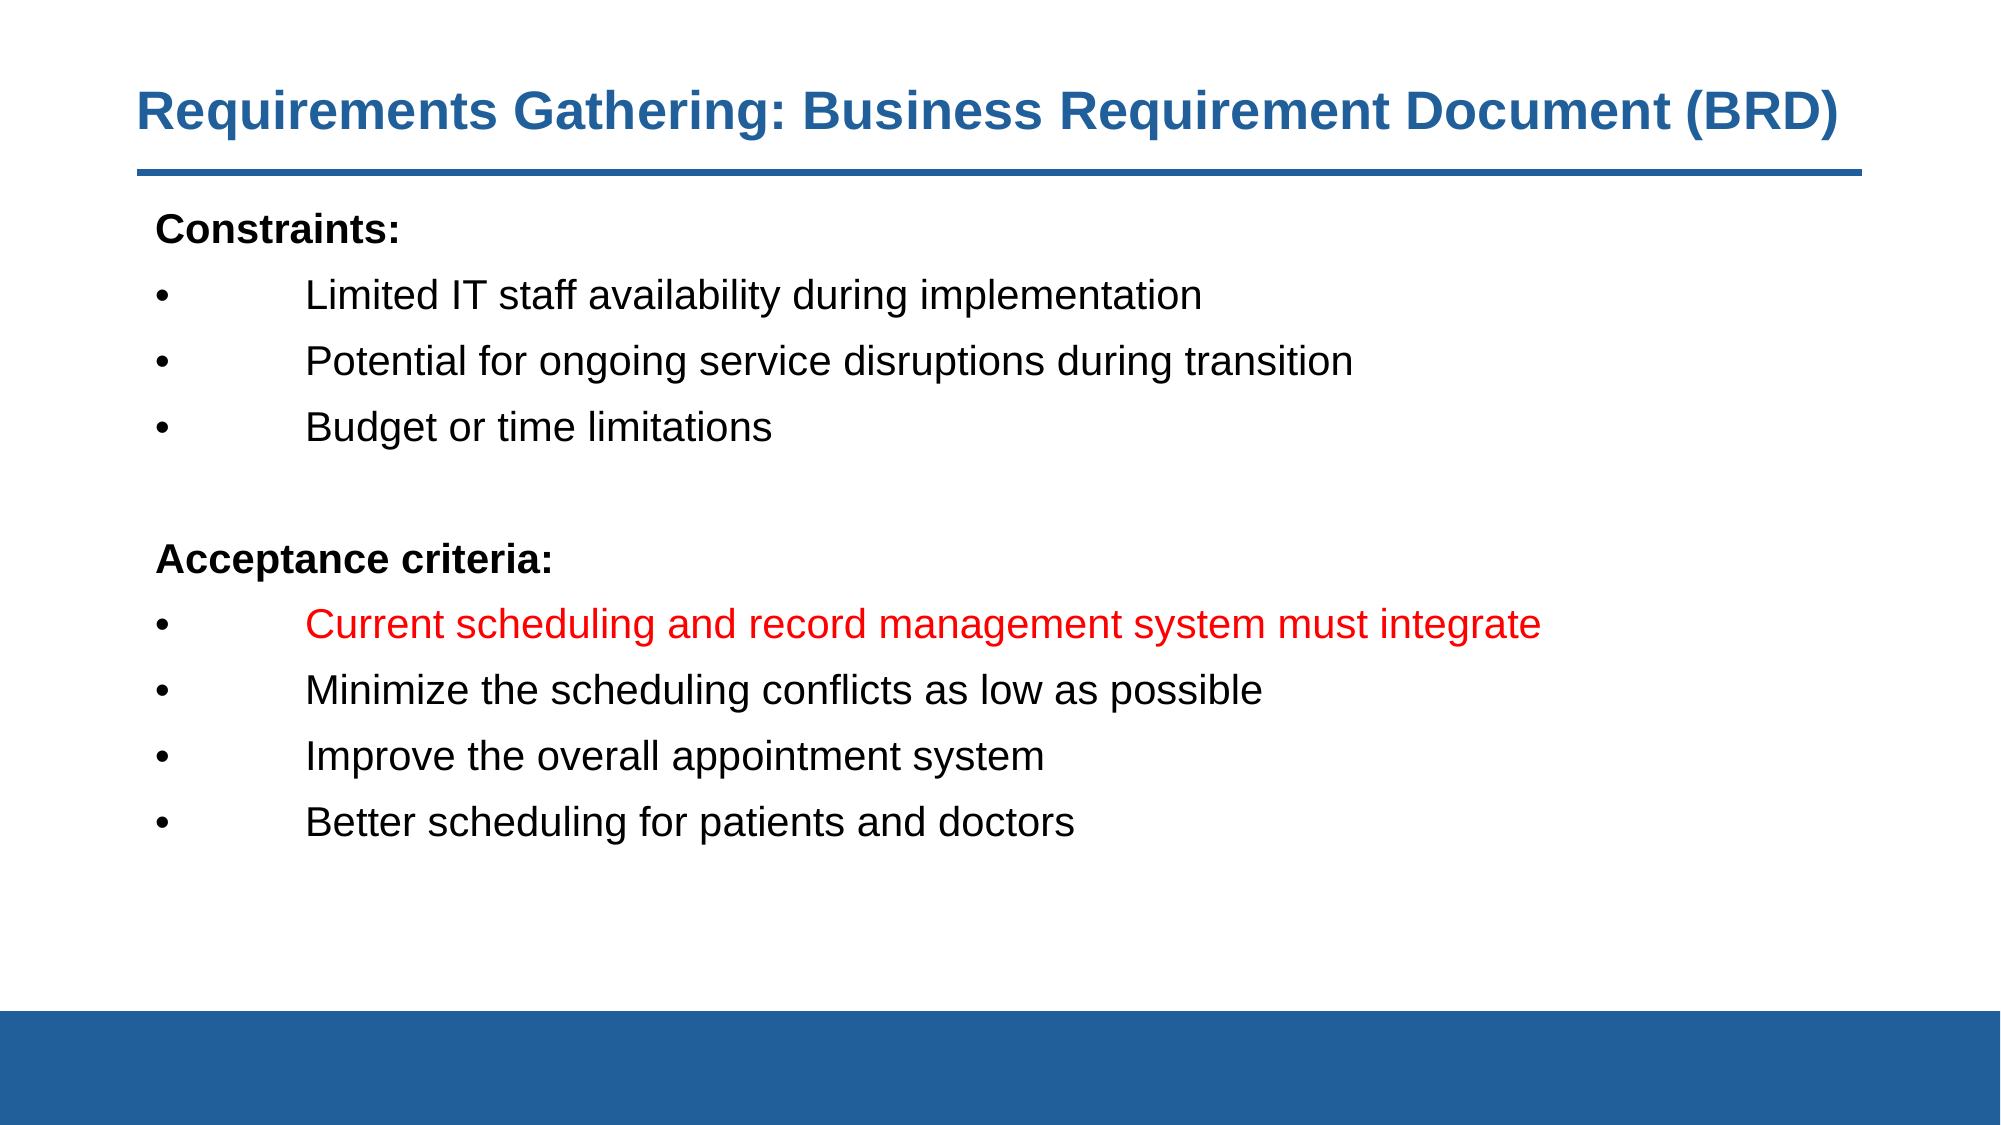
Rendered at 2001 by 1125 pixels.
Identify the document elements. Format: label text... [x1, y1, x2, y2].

list Constraints: • Limited IT staff availability during implementation • Potential for ongoing service disruptions during transition • Budget or time limitations Acceptance criteria: • Current scheduling and record management system must integrate • Minimize the scheduling conflicts as low as possible • Improve the overall appointment system • Better scheduling for patients and doctors [140, 200, 1866, 939]
title Requirements Gathering: Business Requirement Document (BRD) [121, 55, 1863, 168]
